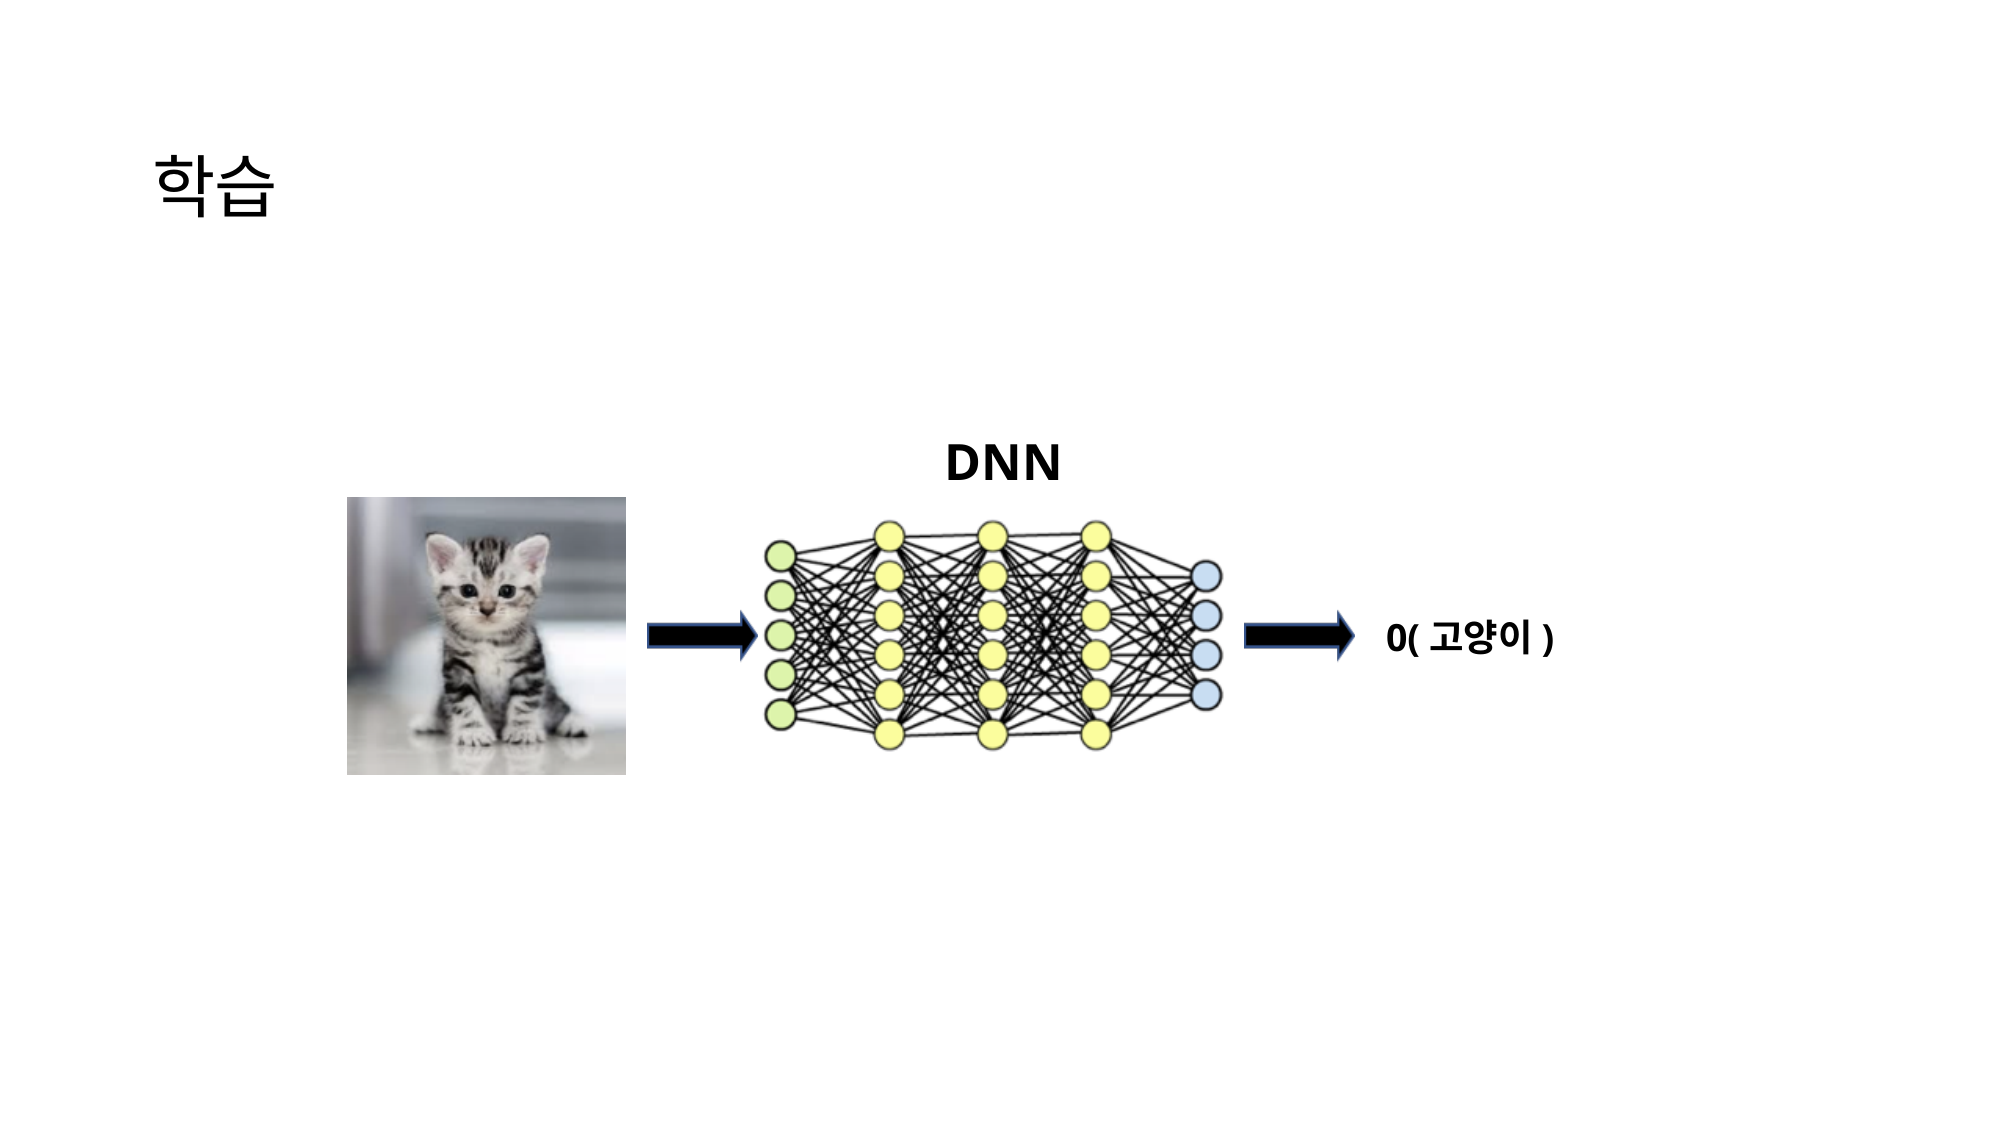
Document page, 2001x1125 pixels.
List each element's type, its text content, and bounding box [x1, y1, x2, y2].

picture [1244, 609, 1355, 663]
picture [647, 513, 1233, 758]
text_box DNN [915, 415, 1093, 513]
title 학습 [137, 137, 1863, 244]
picture [347, 497, 626, 775]
text_box 0(고양이) [1366, 598, 1574, 698]
